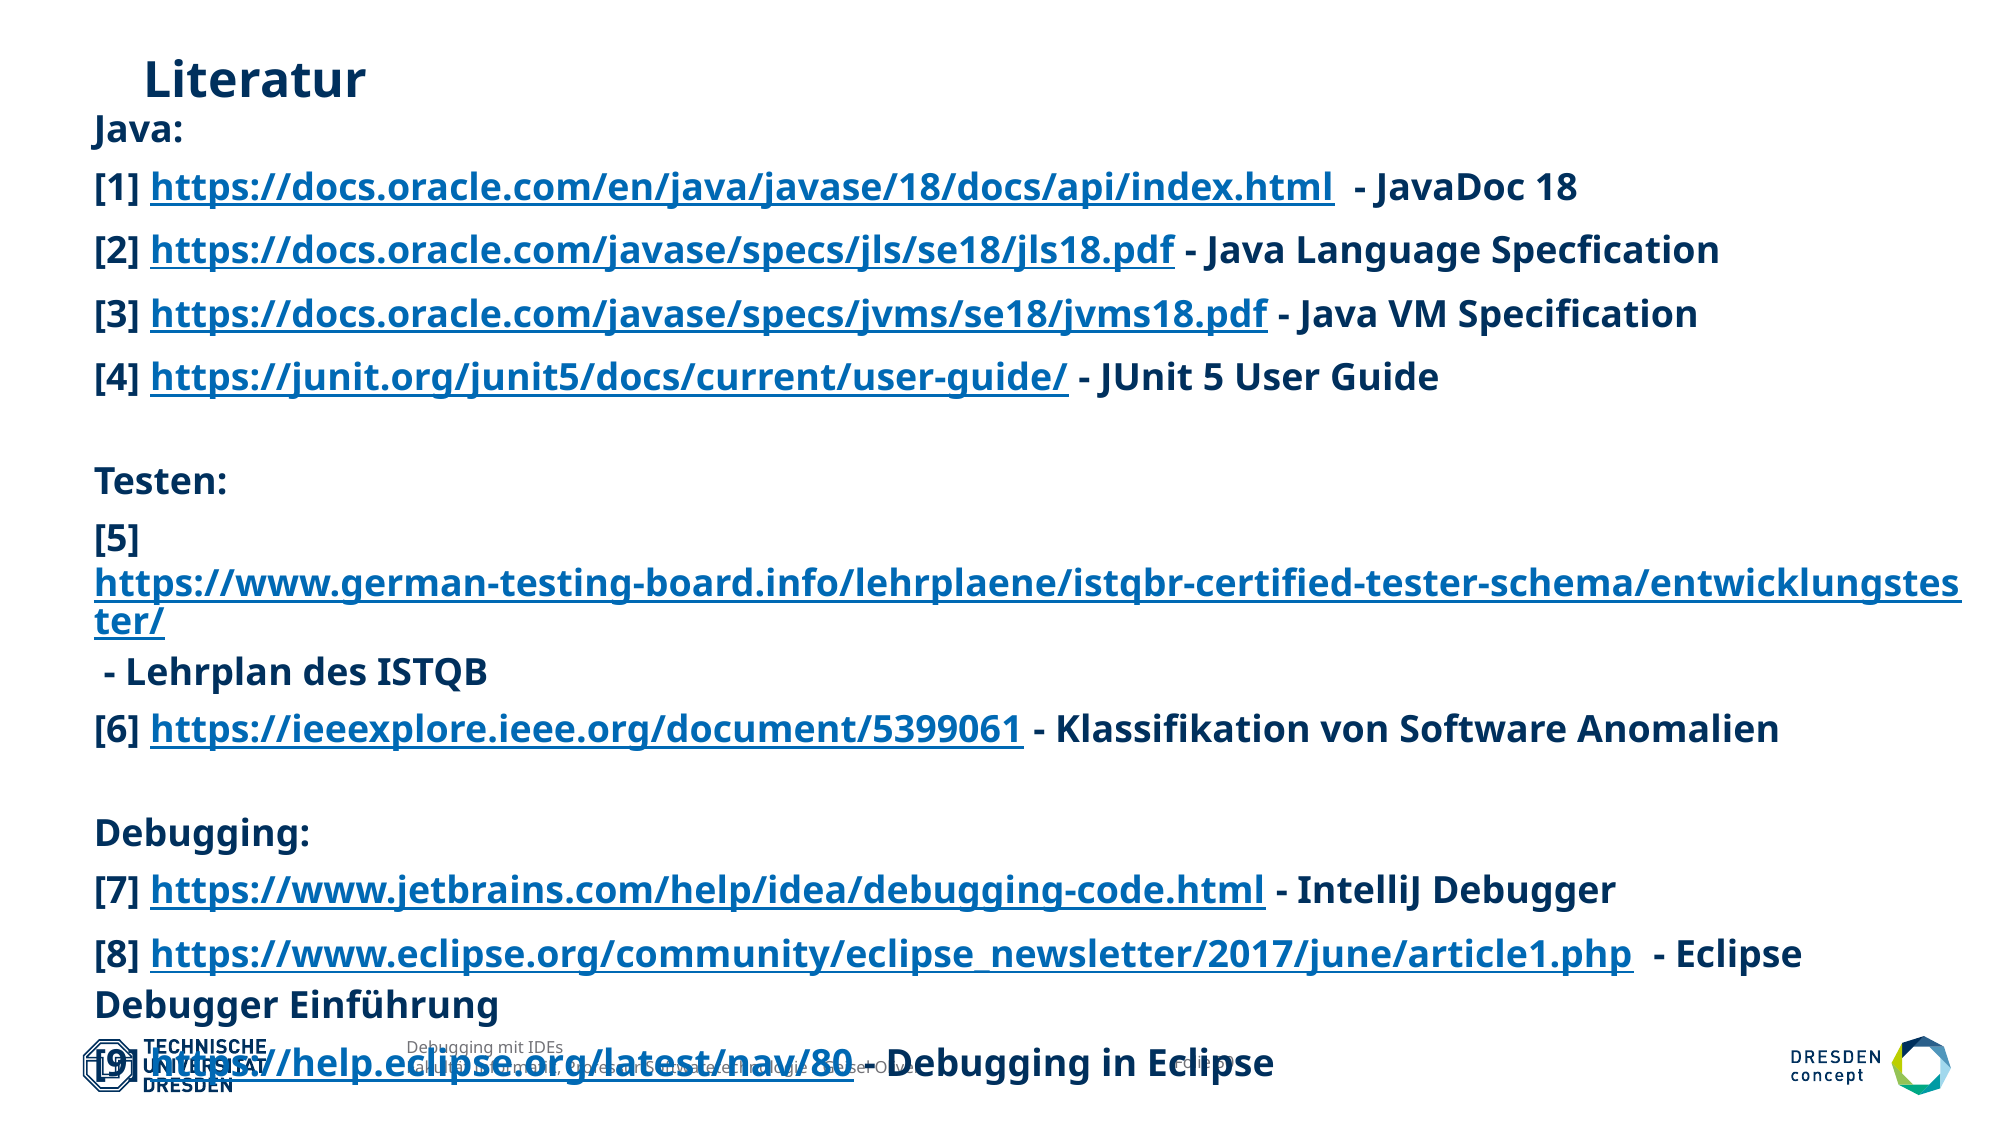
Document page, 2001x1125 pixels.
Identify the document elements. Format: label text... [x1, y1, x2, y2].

title Literatur [143, 47, 1880, 105]
list Java: [1] https://docs.oracle.com/en/java/javase/18/docs/api/index.html - JavaDoc 18 [2] https://docs.oracle.com/javase/specs/jls/se18/jls18.pdf - Java Language Specfication [3] https://docs.oracle.com/javase/specs/jvms/se18/jvms18.pdf - Java VM Specification [4] https://junit.org/junit5/docs/current/user-guide/ - JUnit 5 User Guide Testen: [5] https://www.german-testing-board.info/lehrplaene/istqbr-certified-tester-schema/entwicklungstester/ - Lehrplan des ISTQB [6] https://ieeexplore.ieee.org/document/5399061 - Klassifikation von Software Anomalien Debugging: [7] https://www.jetbrains.com/help/idea/debugging-code.html - IntelliJ Debugger [8] https://www.eclipse.org/community/eclipse_newsletter/2017/june/article1.php - Eclipse Debugger Einführung [9] https://help.eclipse.org/latest/nav/80 - Debugging in Eclipse [93, 105, 1971, 854]
